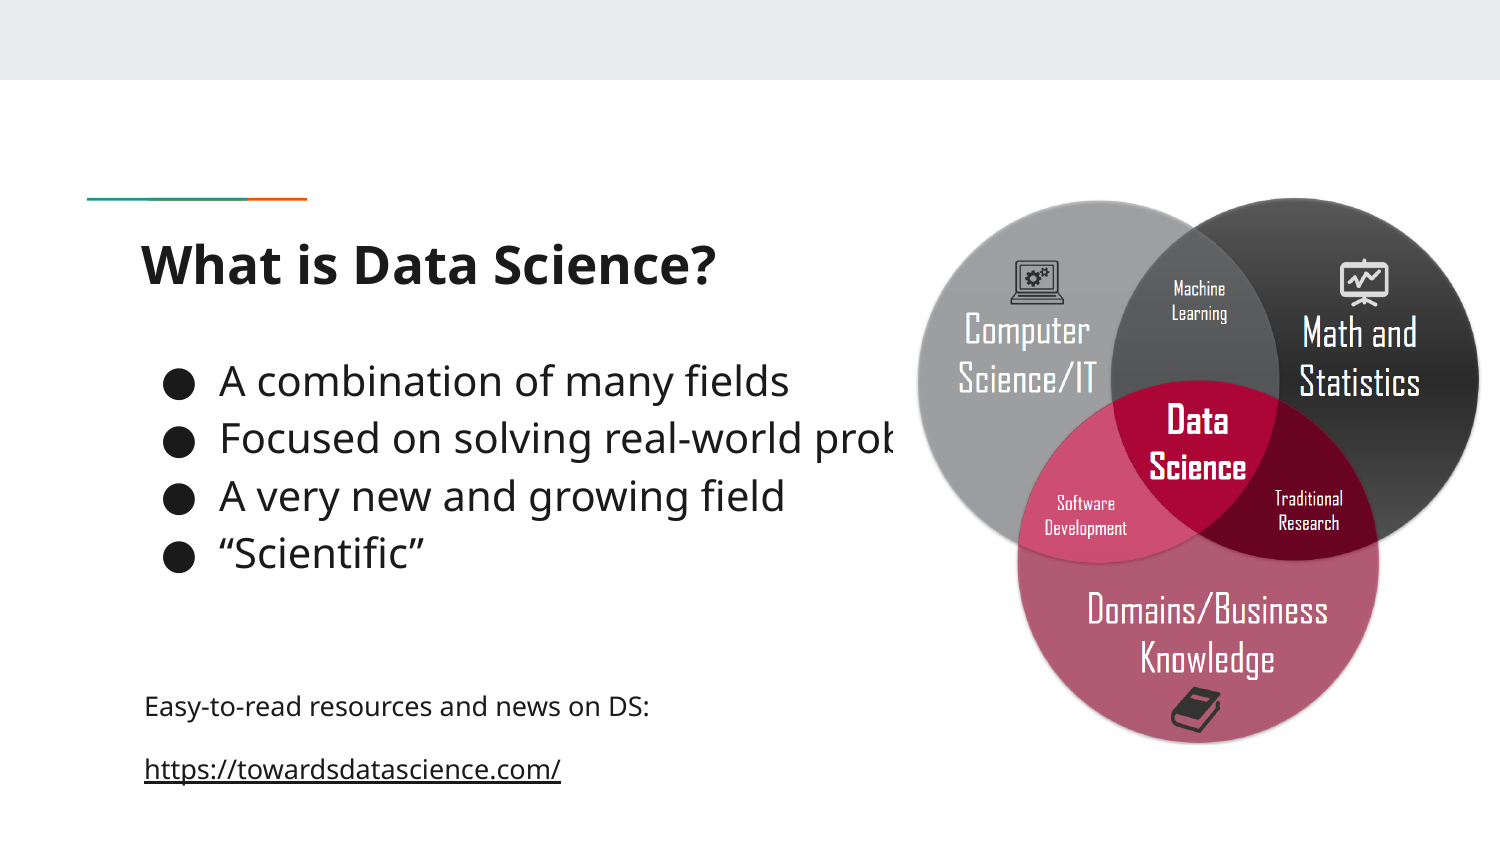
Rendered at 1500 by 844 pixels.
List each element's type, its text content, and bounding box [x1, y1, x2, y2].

title What is Data Science? [126, 216, 887, 311]
list A combination of many fields Focused on solving real-world problems A very new and growing field “Scientific” Easy-to-read resources and news on DS: https://towardsdatascience.com/ [129, 331, 1500, 844]
picture [892, 194, 1500, 745]
